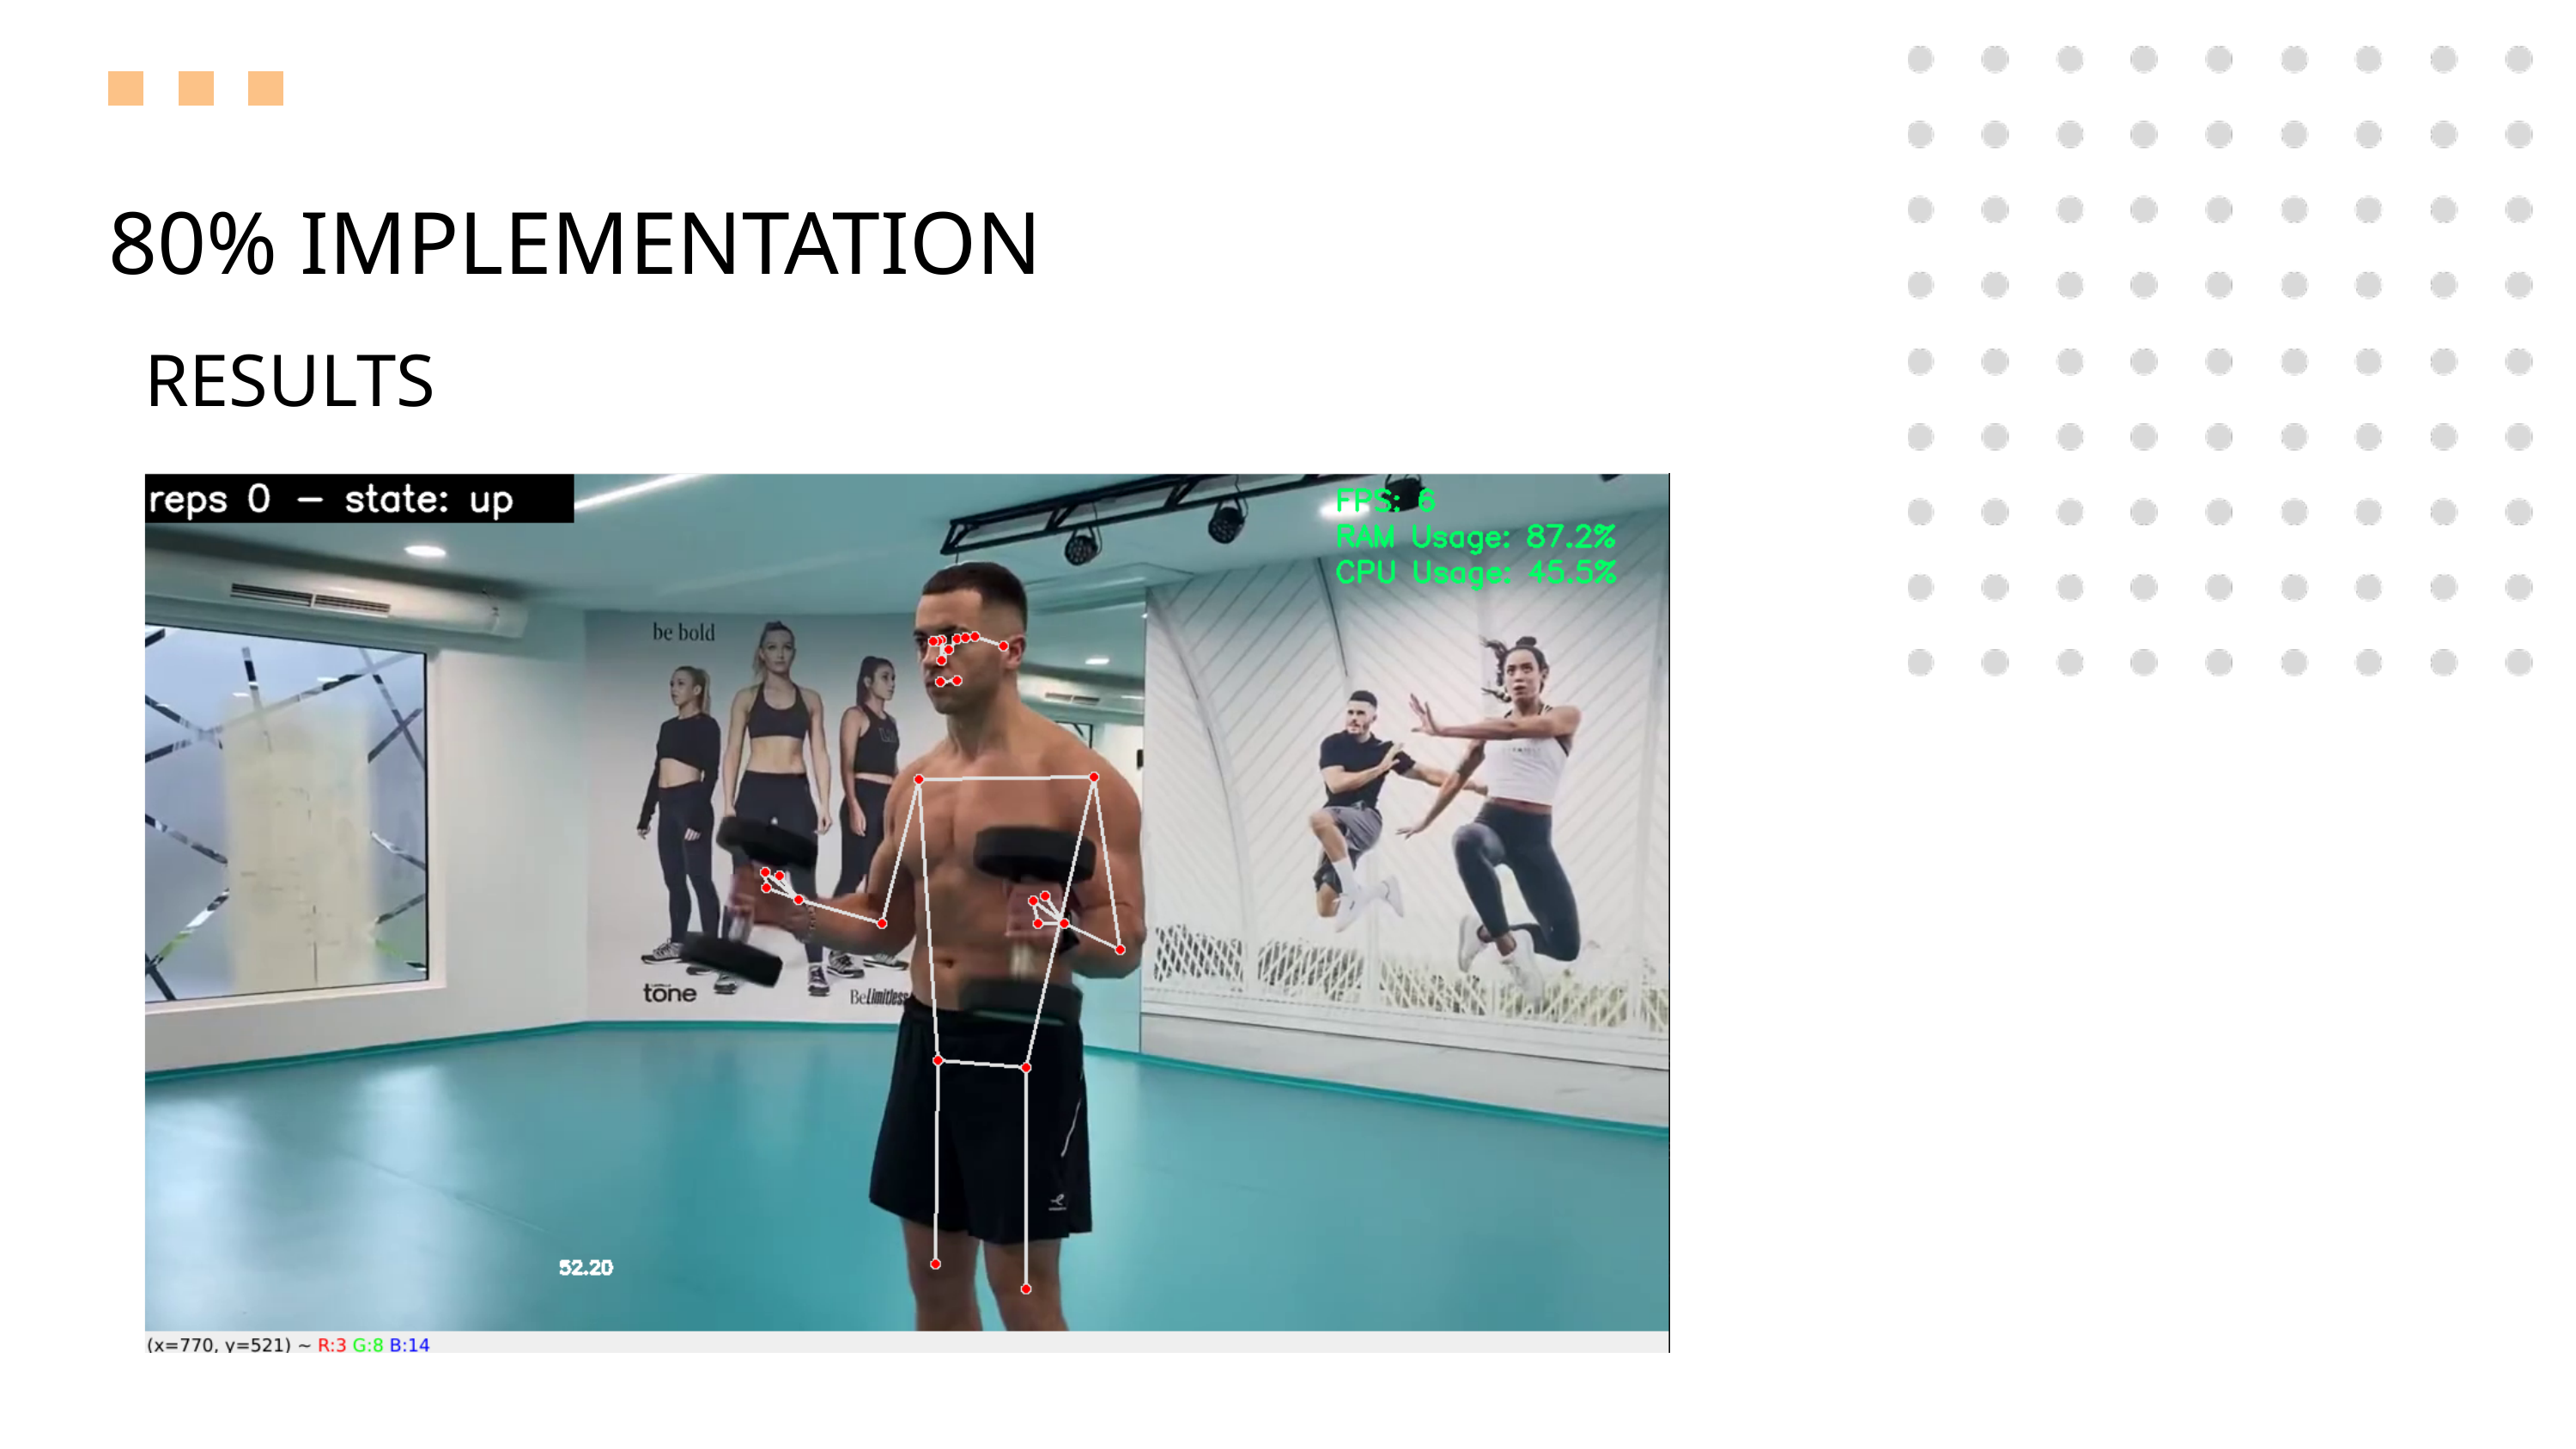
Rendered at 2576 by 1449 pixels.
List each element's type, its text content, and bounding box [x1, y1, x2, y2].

text_box RESULTS [144, 345, 1807, 421]
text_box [108, 70, 284, 106]
text_box 80% IMPLEMENTATION [108, 200, 1869, 292]
text_box [1908, 0, 2576, 676]
text_box [144, 473, 1670, 1354]
